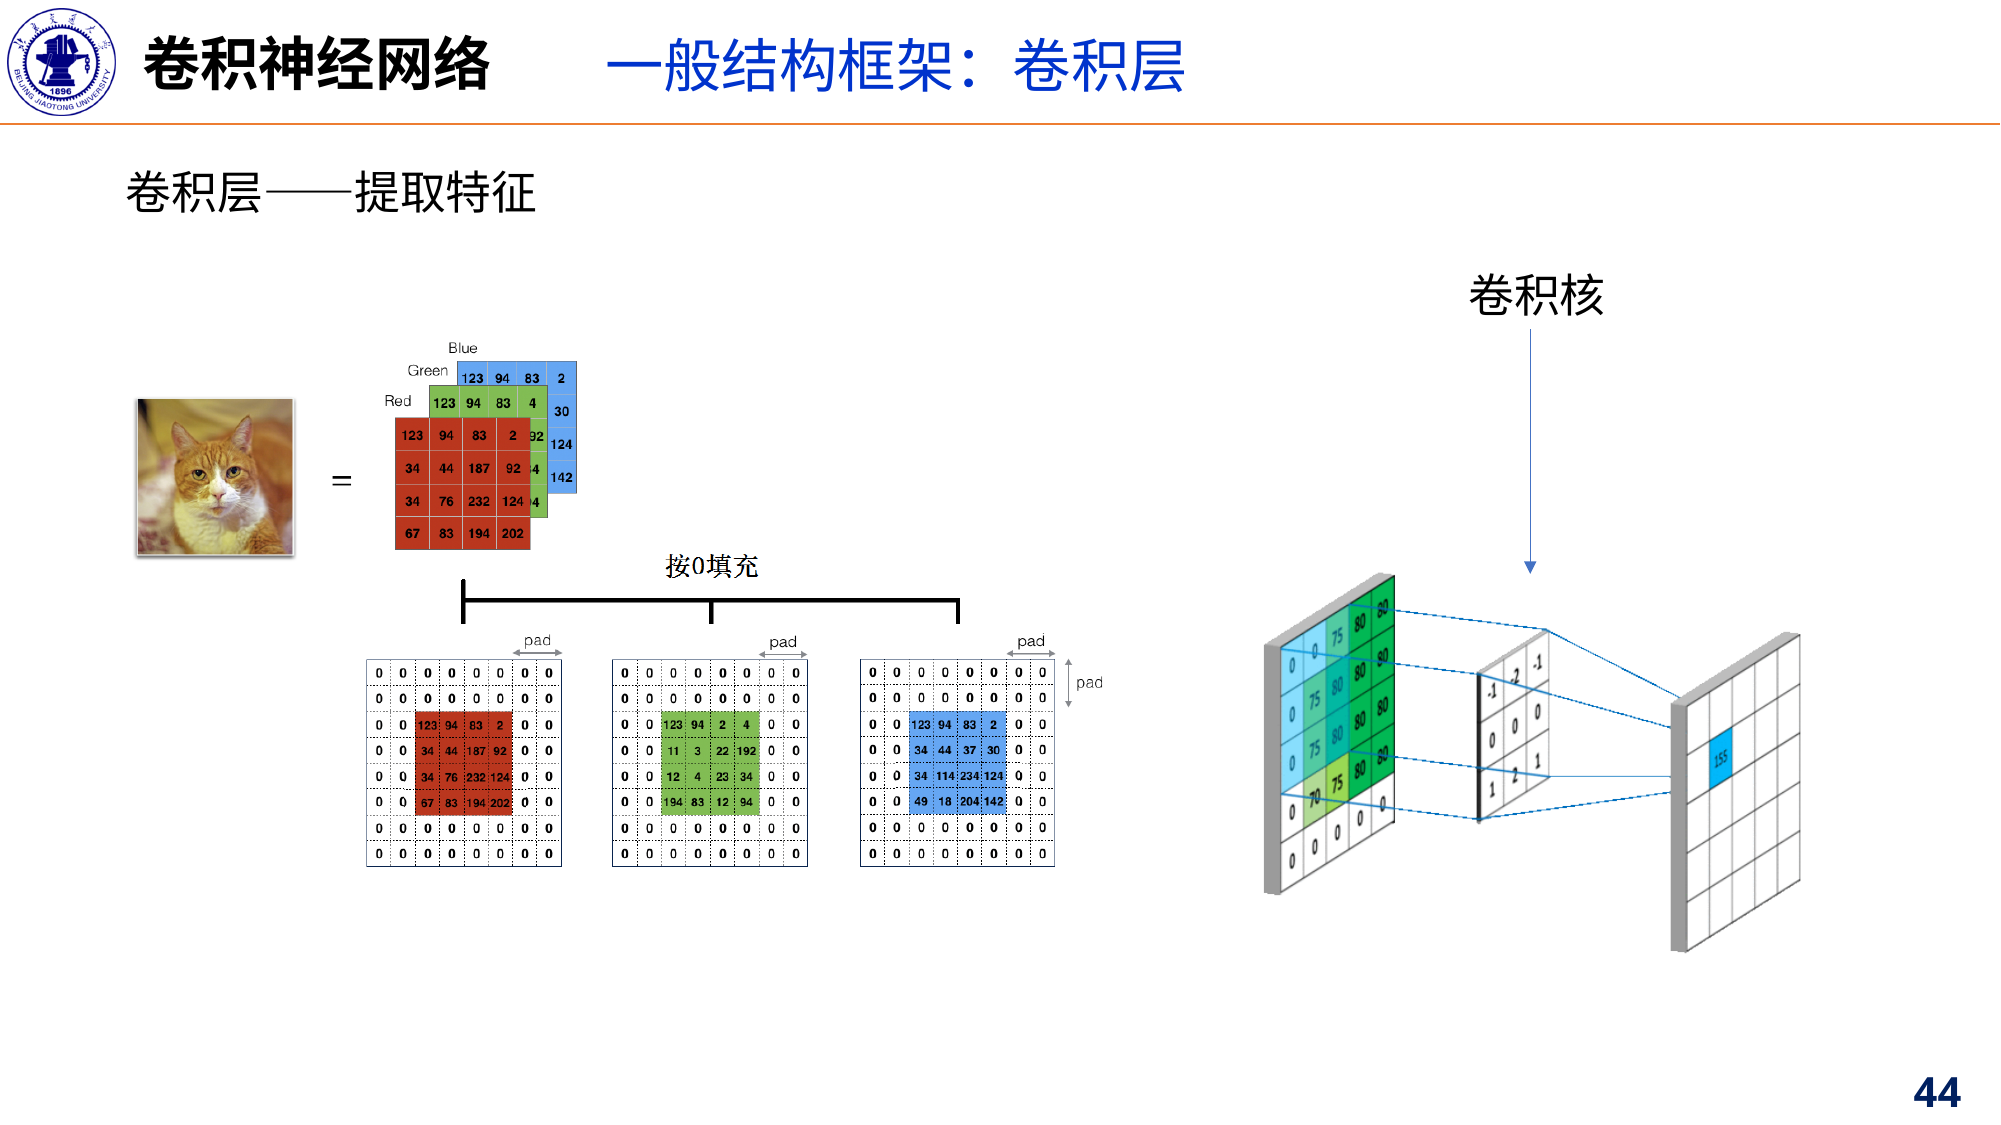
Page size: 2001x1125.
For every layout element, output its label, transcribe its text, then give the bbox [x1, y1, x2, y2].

picture [1215, 447, 1846, 1080]
text_box 一般结构框架：卷积层 [590, 29, 1433, 111]
picture [7, 8, 116, 116]
text_box 卷积神经网络 [127, 19, 1958, 105]
text_box 卷积核 [1453, 259, 1784, 329]
picture [100, 328, 1125, 886]
text_box 卷积层——提取特征 [111, 156, 553, 226]
